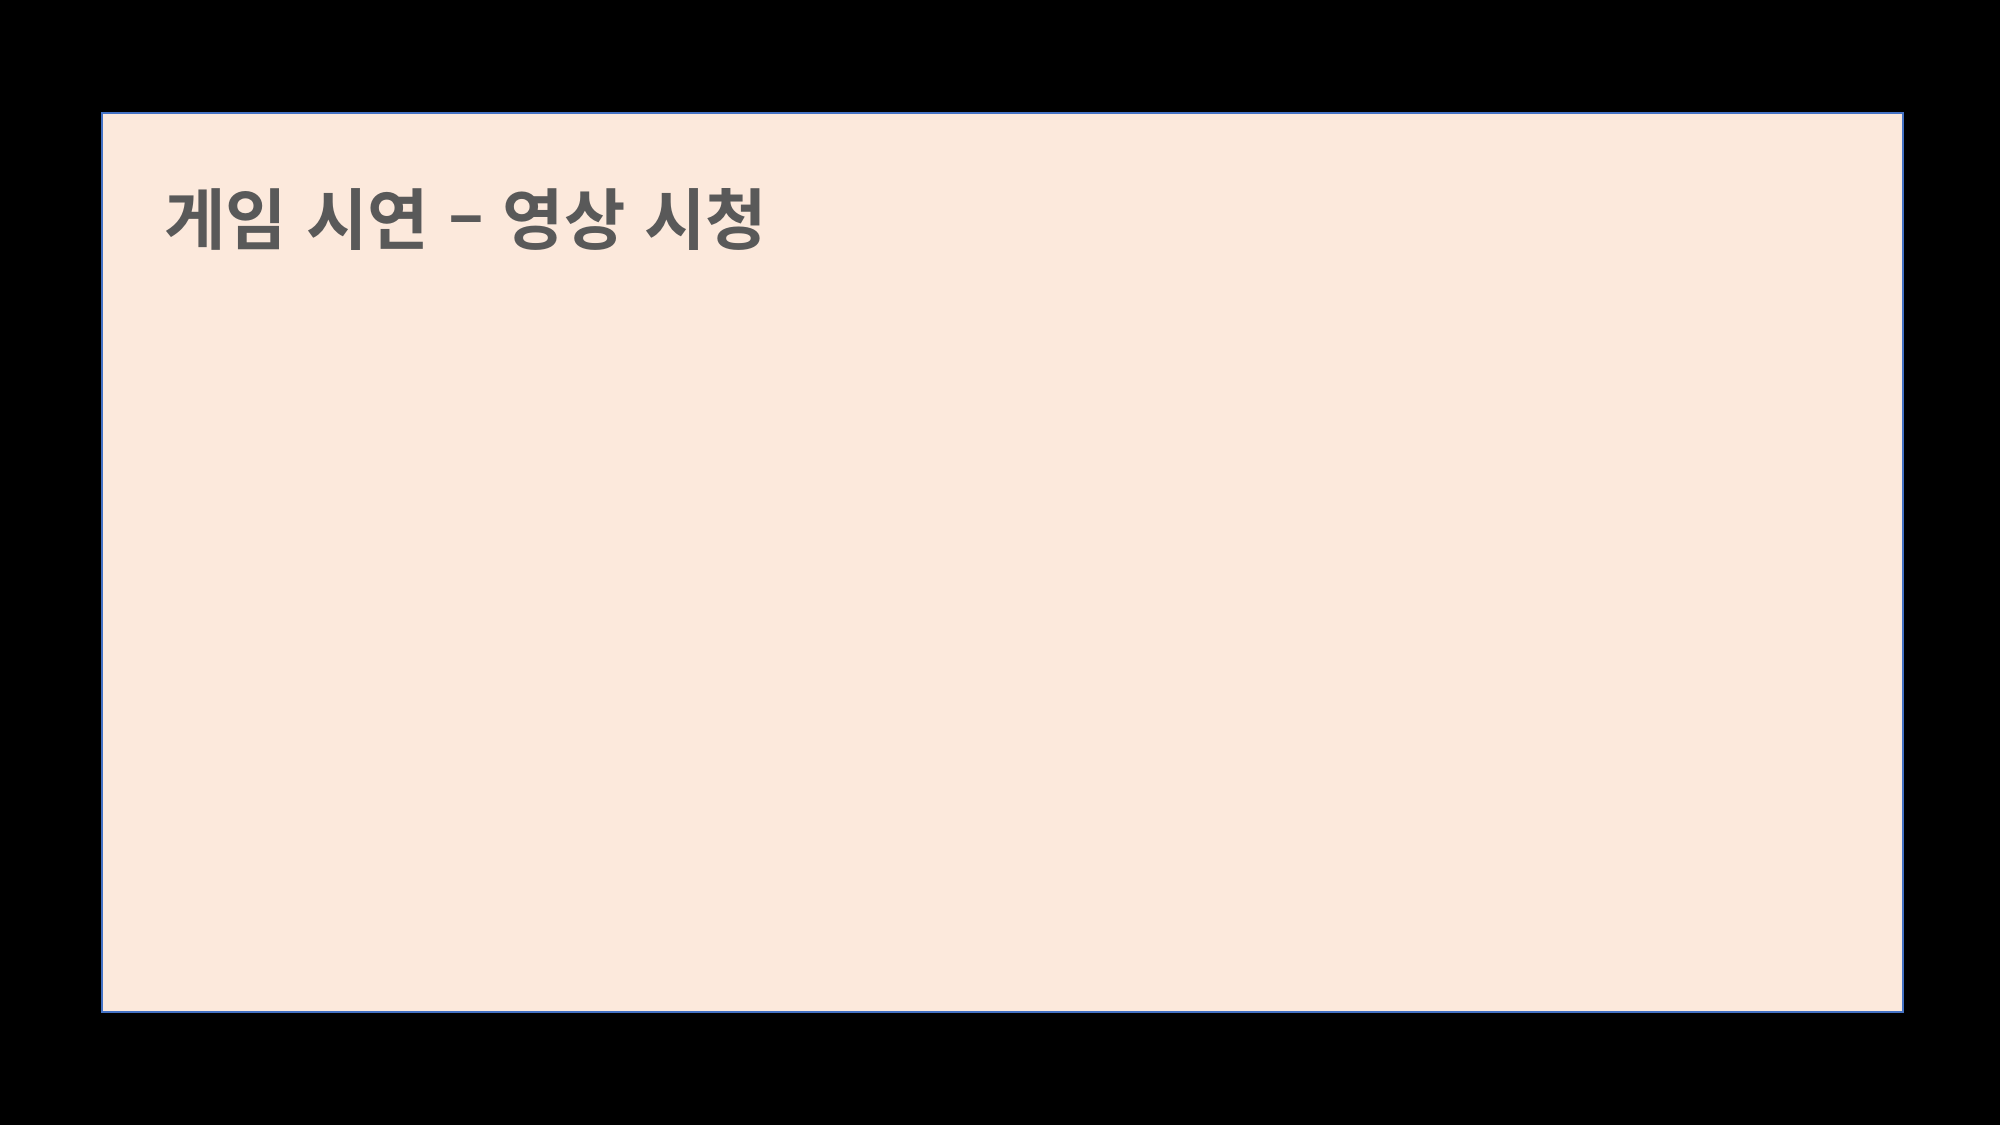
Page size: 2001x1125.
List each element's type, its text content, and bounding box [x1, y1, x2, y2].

text_box [0, 0, 2000, 1125]
text_box 게임 시연 – 영상 시청 [149, 169, 1327, 265]
text_box [101, 112, 1904, 1013]
